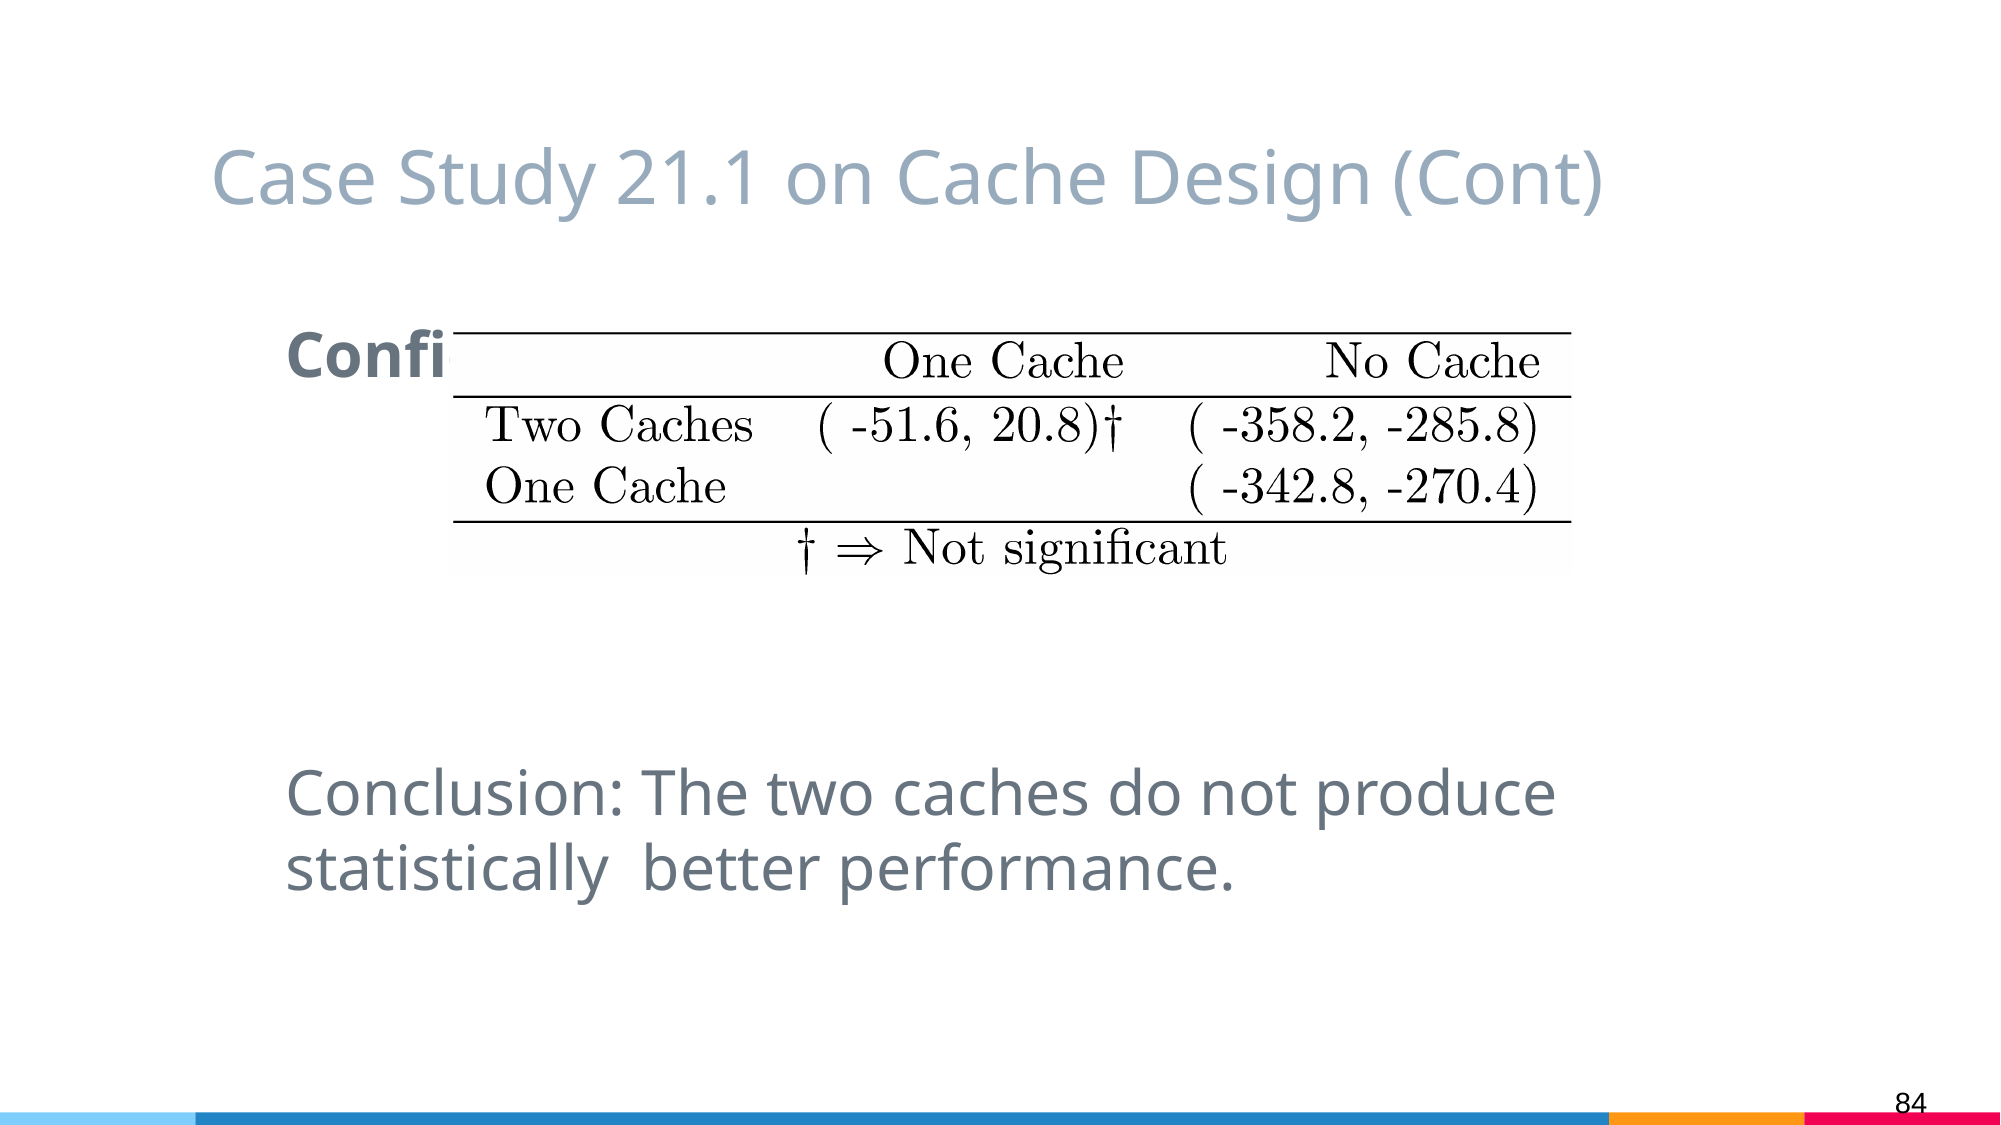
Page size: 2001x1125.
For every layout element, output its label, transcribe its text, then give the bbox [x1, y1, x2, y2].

list Confidence Intervals for Differences: Conclusion: The two caches do not produce statistically better performance. [195, 300, 1780, 1078]
title Case Study 21.1 on Cache Design (Cont) [195, 47, 1802, 236]
picture [449, 328, 1574, 576]
